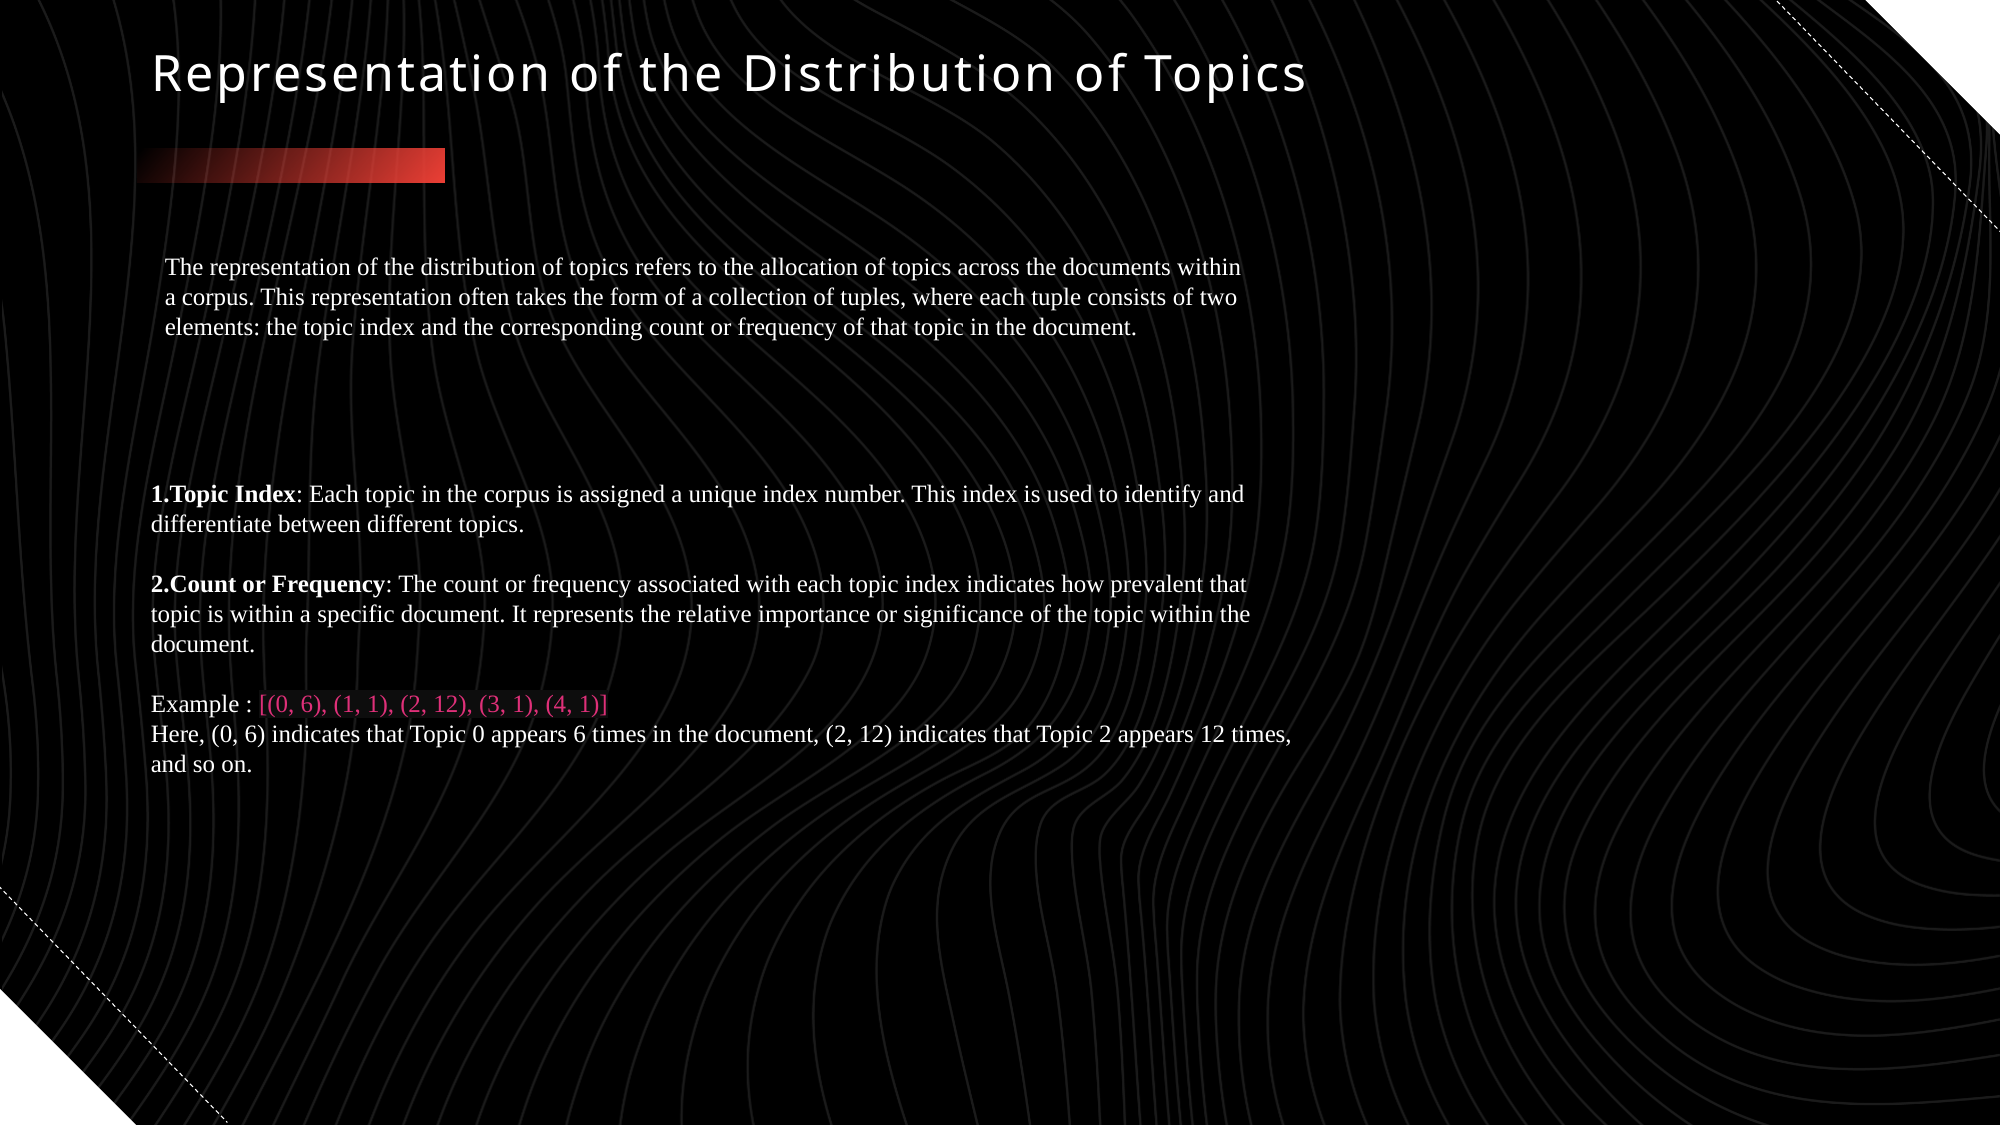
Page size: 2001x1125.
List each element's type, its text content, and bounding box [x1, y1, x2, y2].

text_box Topic Index: Each topic in the corpus is assigned a unique index number. This index is used to identify and differentiate between different topics. Count or Frequency: The count or frequency associated with each topic index indicates how prevalent that topic is within a specific document. It represents the relative importance or significance of the topic within the document. Example : [(0, 6), (1, 1), (2, 12), (3, 1), (4, 1)] Here, (0, 6) indicates that Topic 0 appears 6 times in the document, (2, 12) indicates that Topic 2 appears 12 times, and so on. [136, 470, 1316, 815]
text_box The representation of the distribution of topics refers to the allocation of topics across the documents within a corpus. This representation often takes the form of a collection of tuples, where each tuple consists of two elements: the topic index and the corresponding count or frequency of that topic in the document. [150, 243, 1265, 349]
title Representation of the Distribution of Topics [136, 27, 1863, 124]
